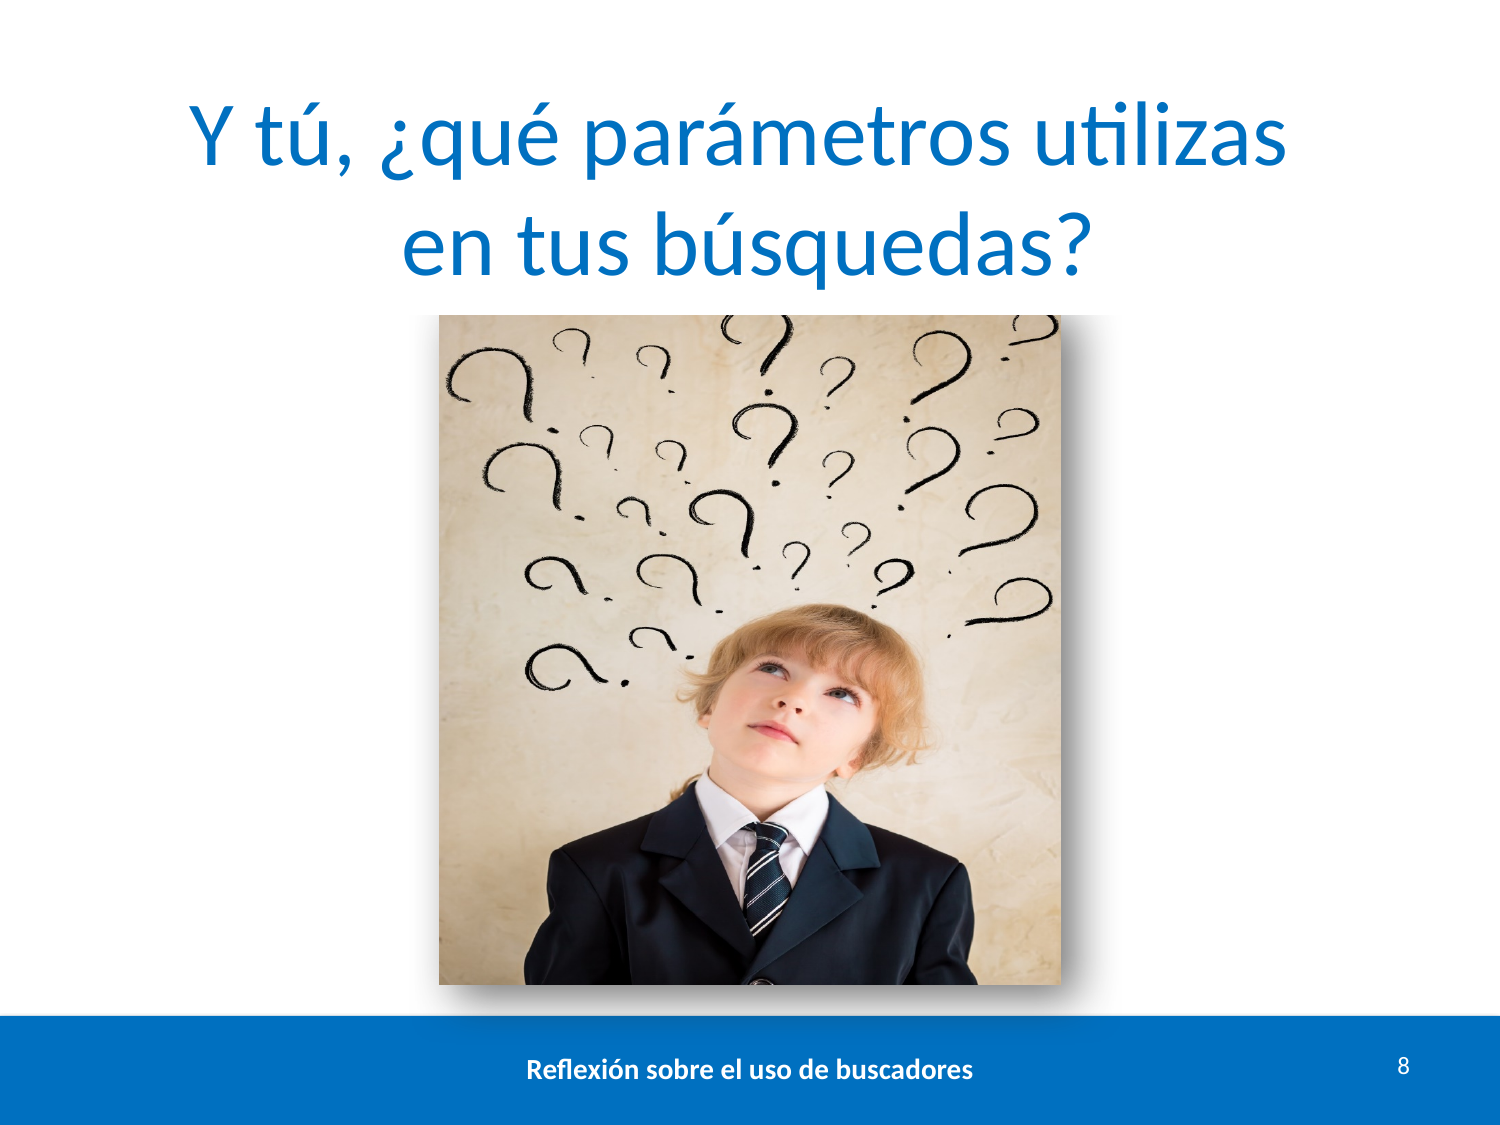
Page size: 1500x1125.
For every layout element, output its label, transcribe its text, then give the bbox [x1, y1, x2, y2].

footer Reflexión sobre el uso de buscadores [478, 1042, 1022, 1103]
slide_number 8 [1074, 1042, 1425, 1103]
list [438, 302, 1062, 986]
text_box Y tú, ¿qué parámetros utilizas en tus búsquedas? [94, 66, 1406, 315]
